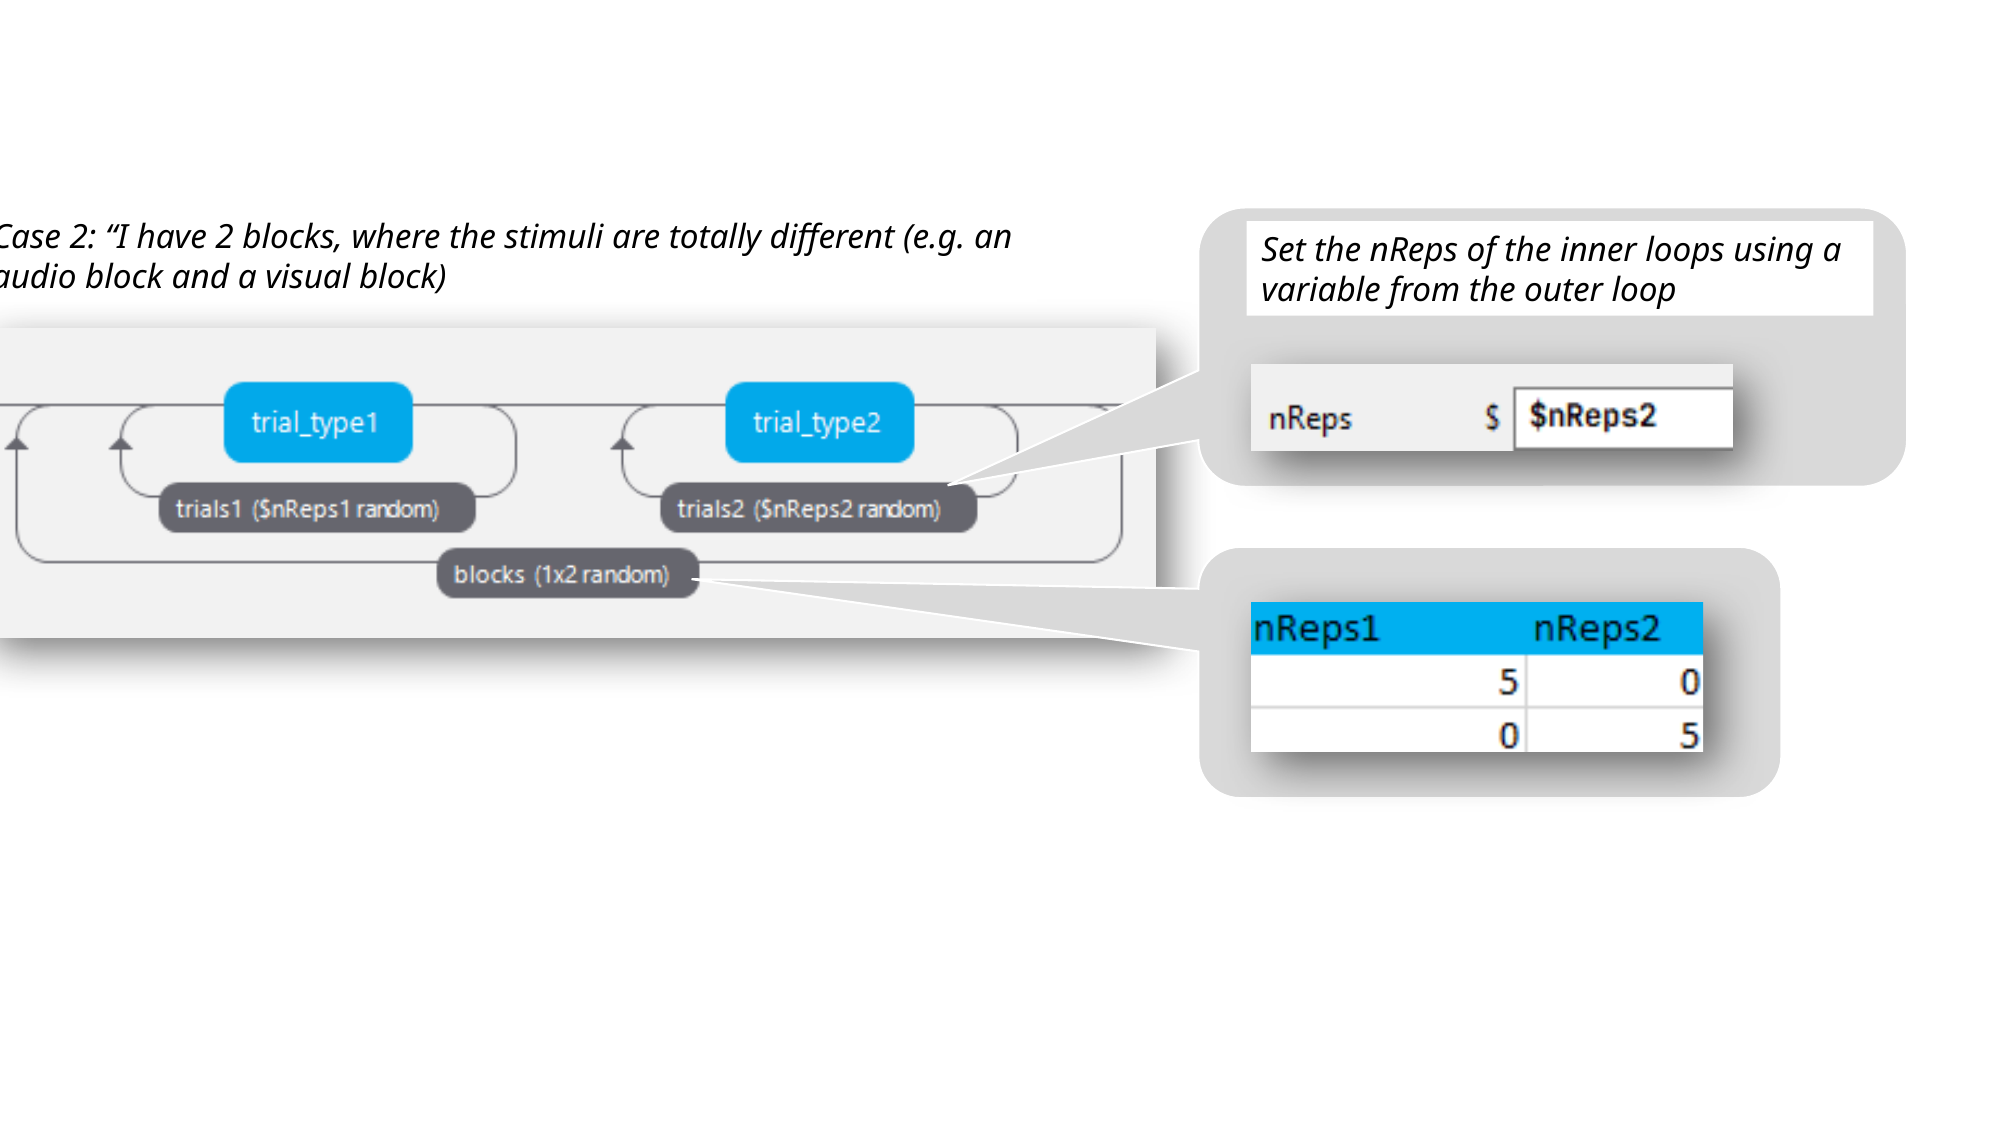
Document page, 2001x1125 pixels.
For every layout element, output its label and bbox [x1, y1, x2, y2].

text_box [0, 207, 1908, 799]
